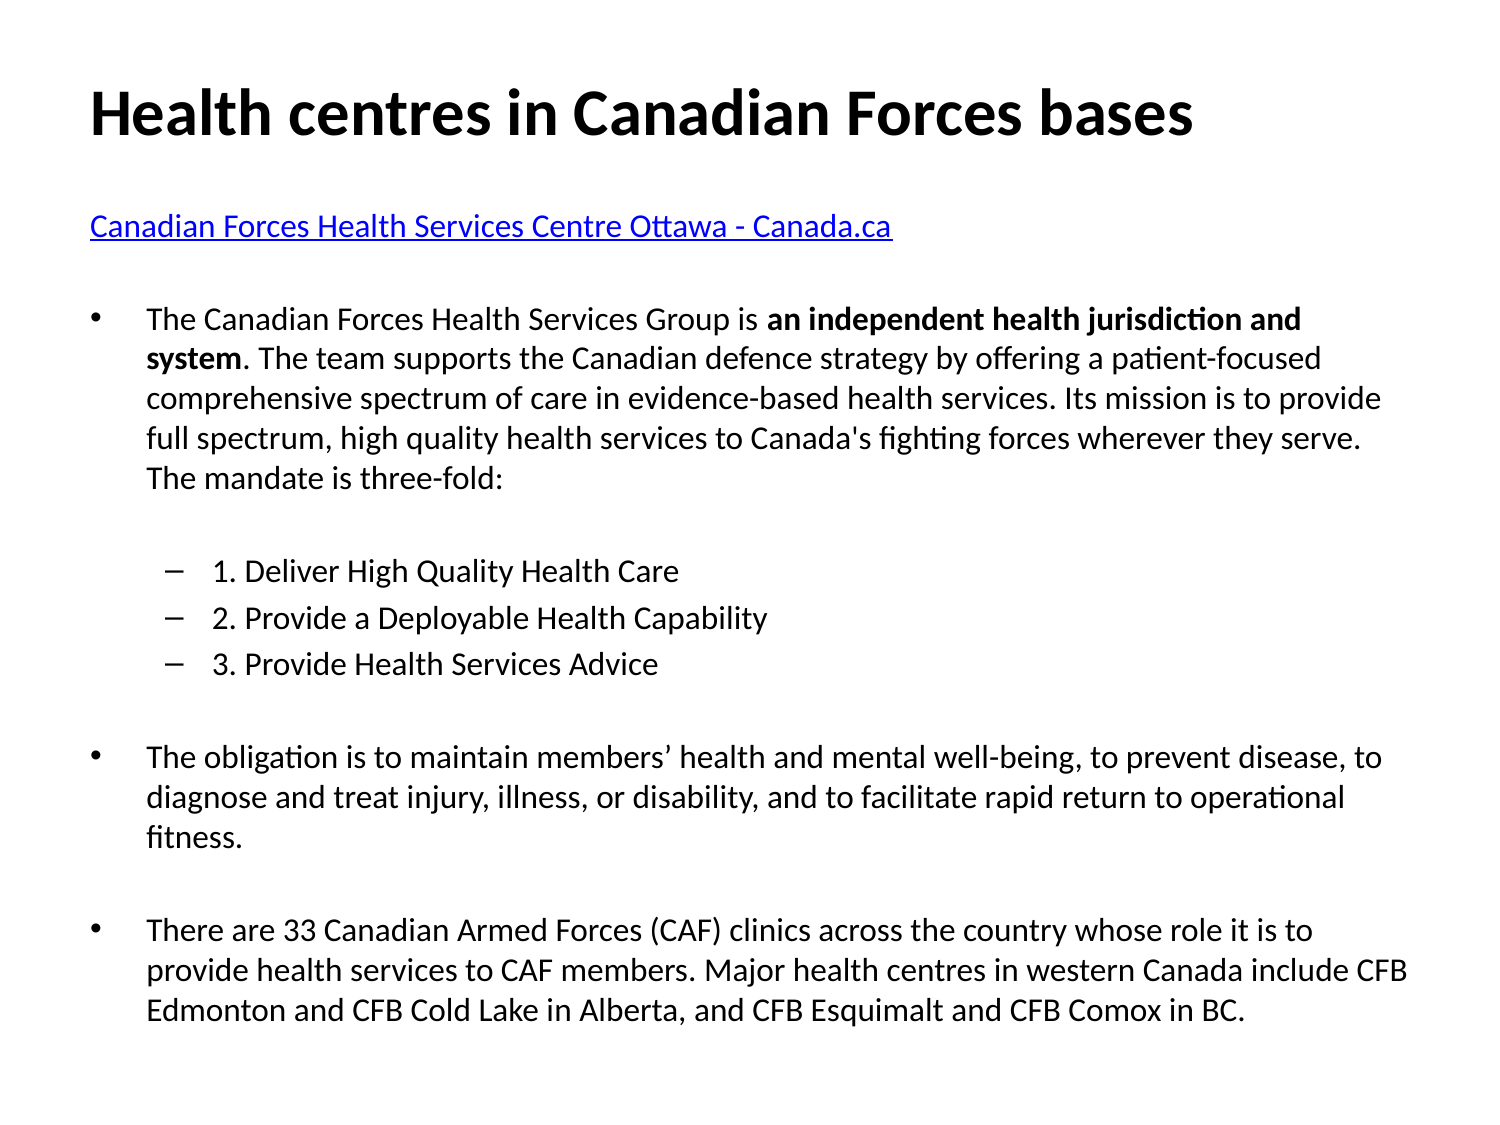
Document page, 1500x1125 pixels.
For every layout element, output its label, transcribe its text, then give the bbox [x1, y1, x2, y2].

title Health centres in Canadian Forces bases [75, 45, 1425, 173]
list Canadian Forces Health Services Centre Ottawa - Canada.ca The Canadian Forces Health Services Group is an independent health jurisdiction and system. The team supports the Canadian defence strategy by offering a patient-focused comprehensive spectrum of care in evidence-based health services. Its mission is to provide full spectrum, high quality health services to Canada's fighting forces wherever they serve. The mandate is three-fold: 1. Deliver High Quality Health Care 2. Provide a Deployable Health Capability 3. Provide Health Services Advice The obligation is to maintain members’ health and mental well-being, to prevent disease, to diagnose and treat injury, illness, or disability, and to facilitate rapid return to operational fitness. There are 33 Canadian Armed Forces (CAF) clinics across the country whose role it is to provide health services to CAF members. Major health centres in western Canada include CFB Edmonton and CFB Cold Lake in Alberta, and CFB Esquimalt and CFB Comox in BC. [75, 196, 1425, 1071]
